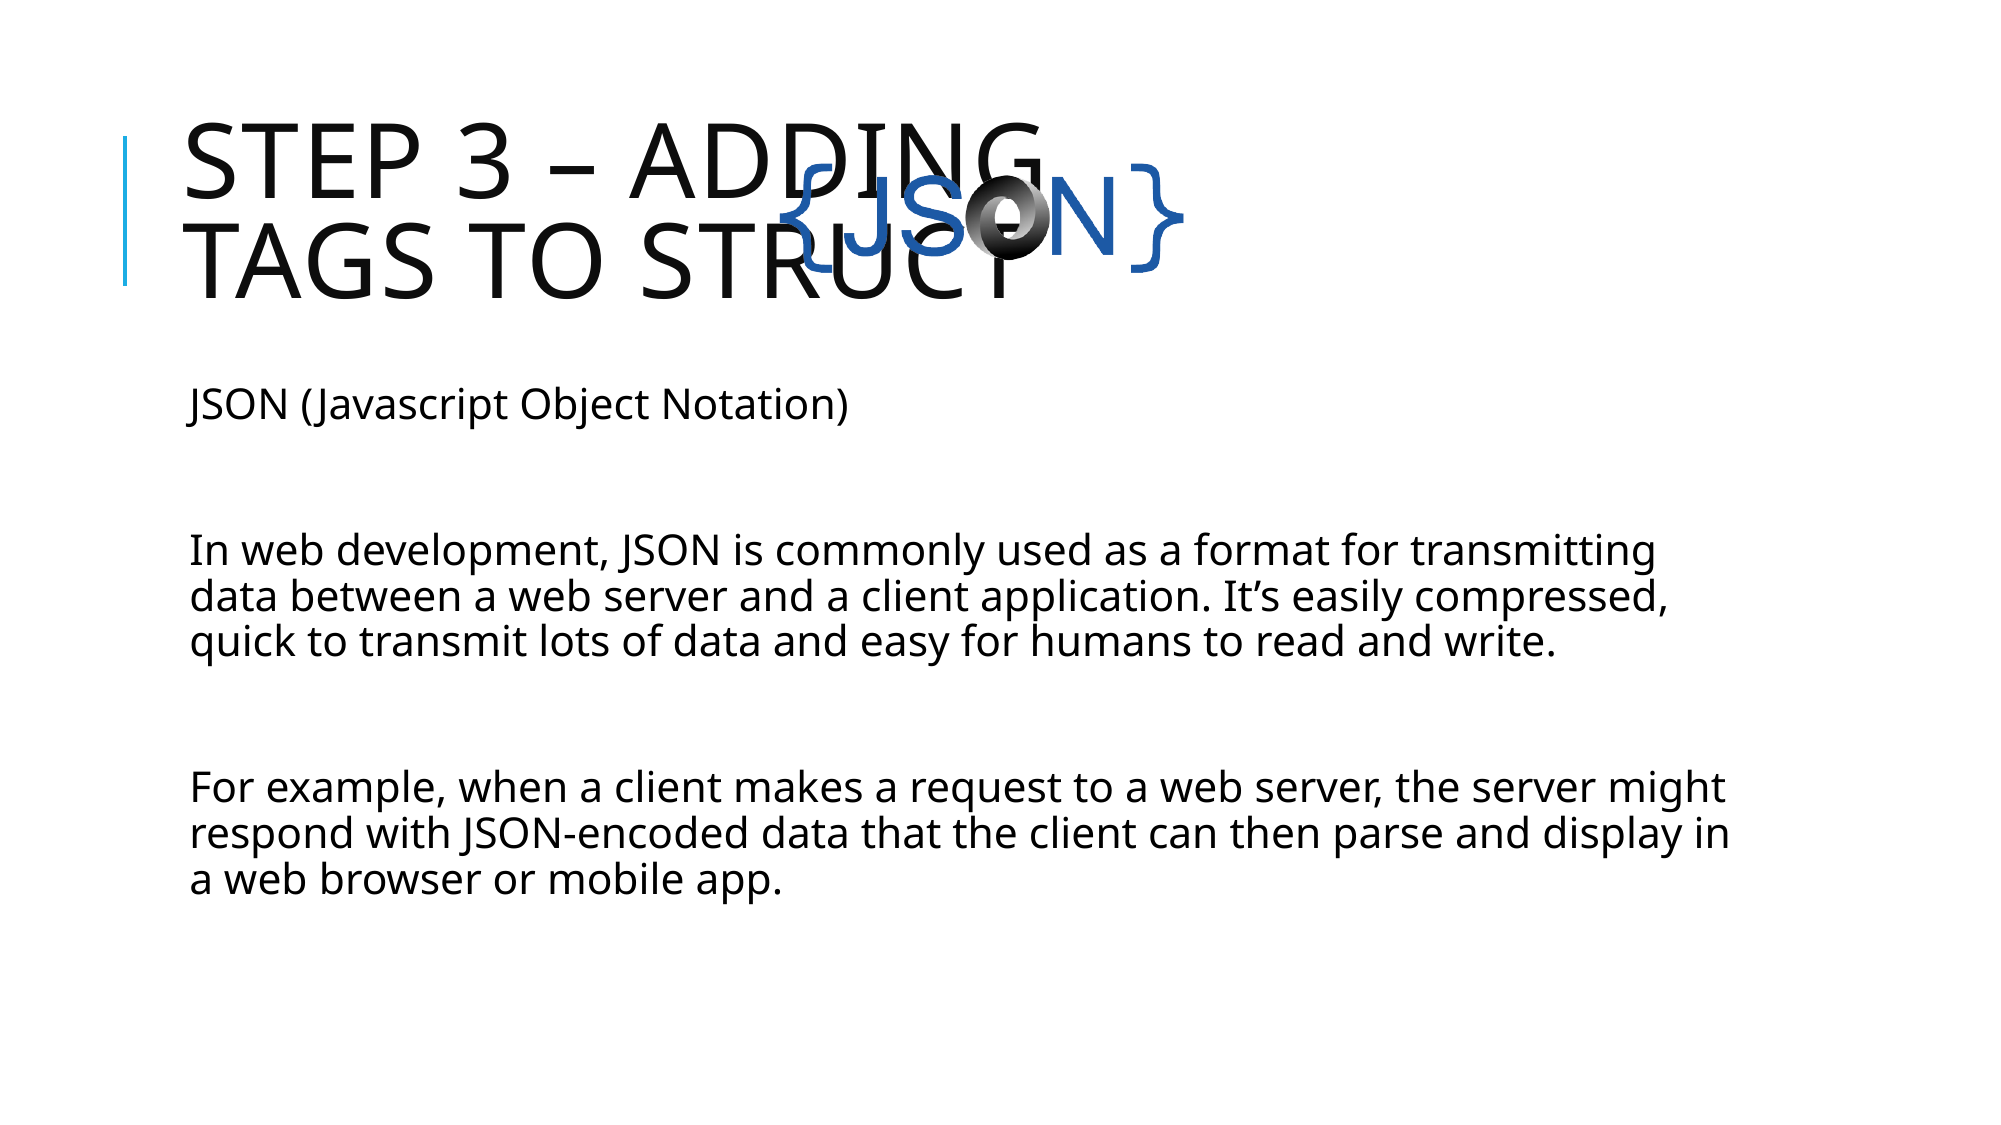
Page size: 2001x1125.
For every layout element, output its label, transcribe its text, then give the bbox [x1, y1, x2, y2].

title Step 3 – adding tags to struct [168, 96, 1763, 342]
list JSON (Javascript Object Notation) In web development, JSON is commonly used as a format for transmitting data between a web server and a client application. It’s easily compressed, quick to transmit lots of data and easy for humans to read and write. For example, when a client makes a request to a web server, the server might respond with JSON-encoded data that the client can then parse and display in a web browser or mobile app. [168, 375, 1763, 1035]
picture [779, 121, 1185, 317]
